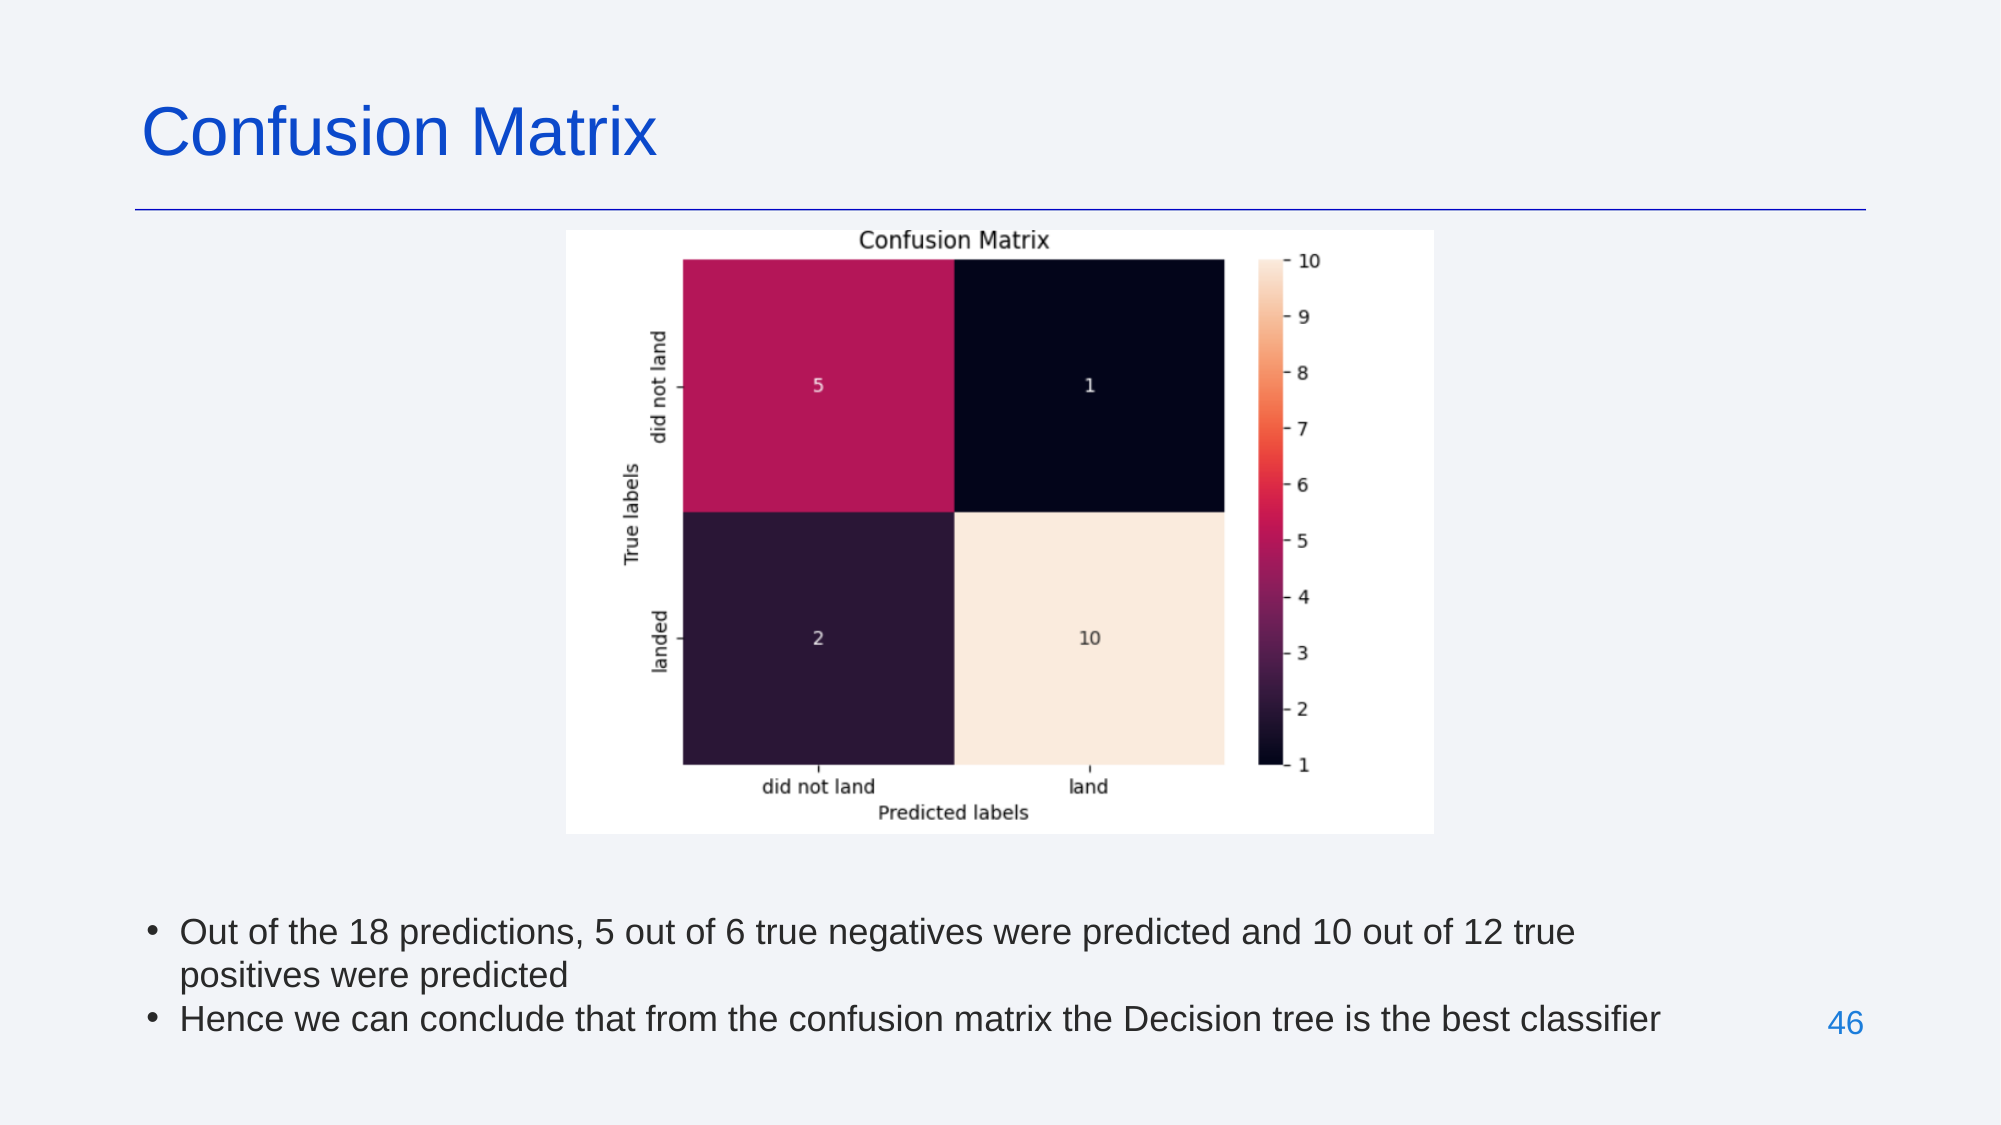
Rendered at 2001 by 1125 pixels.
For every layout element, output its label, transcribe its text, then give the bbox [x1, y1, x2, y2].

picture [0, 0, 2001, 1125]
slide_number ‹#› [1682, 988, 1880, 1055]
list Out of the 18 predictions, 5 out of 6 true negatives were predicted and 10 out of 12 true positives were predicted Hence we can conclude that from the confusion matrix the Decision tree is the best classifier [126, 900, 1682, 1055]
text_box Confusion Matrix [126, 88, 1852, 179]
